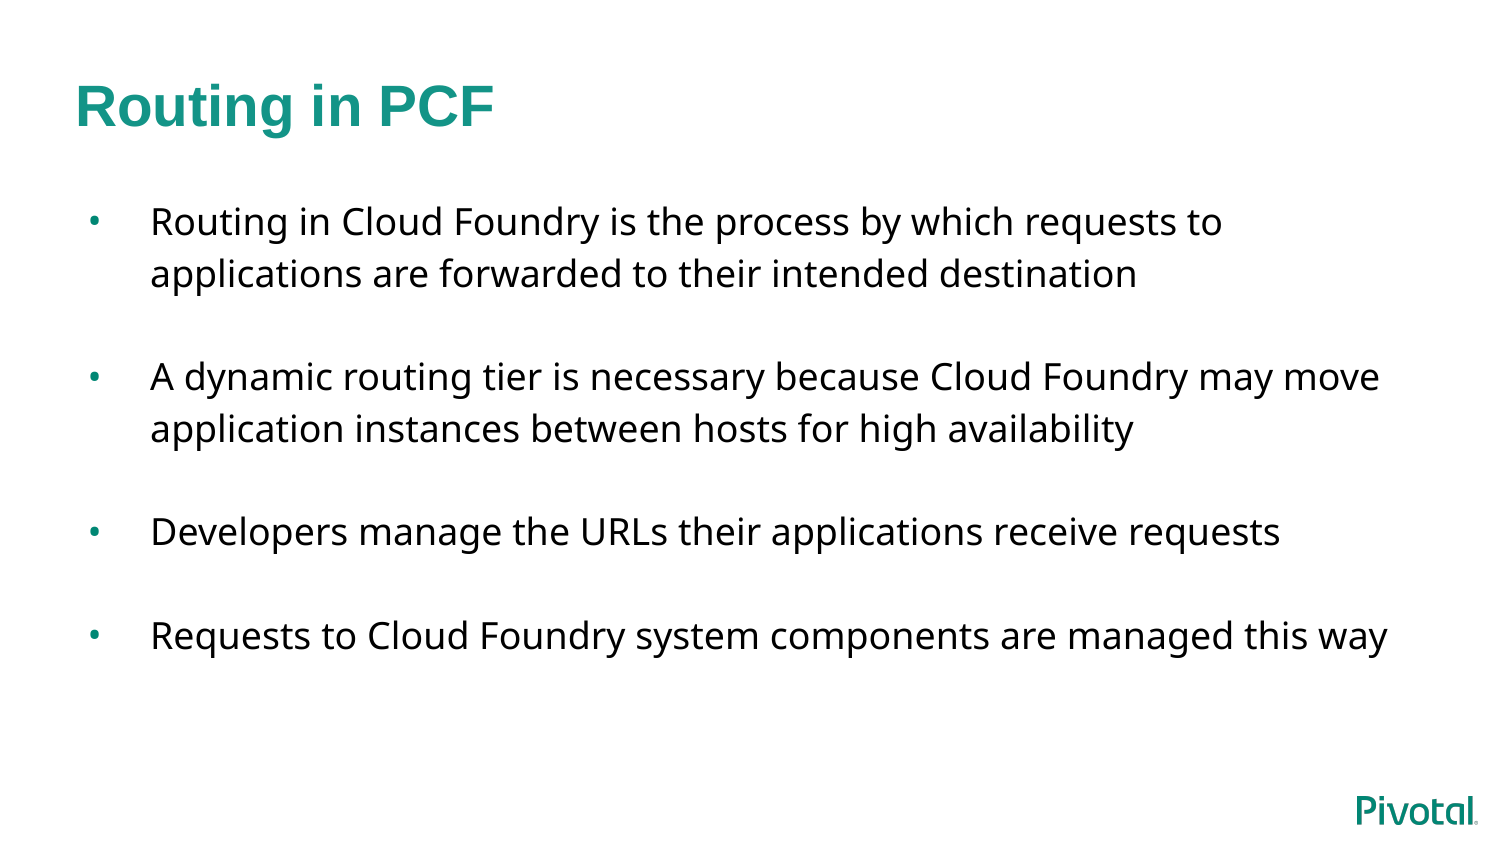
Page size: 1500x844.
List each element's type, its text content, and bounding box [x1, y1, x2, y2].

list Routing in Cloud Foundry is the process by which requests to applications are forwarded to their intended destination A dynamic routing tier is necessary because Cloud Foundry may move application instances between hosts for high availability Developers manage the URLs their applications receive requests Requests to Cloud Foundry system components are managed this way [60, 176, 1440, 732]
picture [1357, 796, 1478, 825]
title Routing in PCF [60, 53, 1440, 129]
